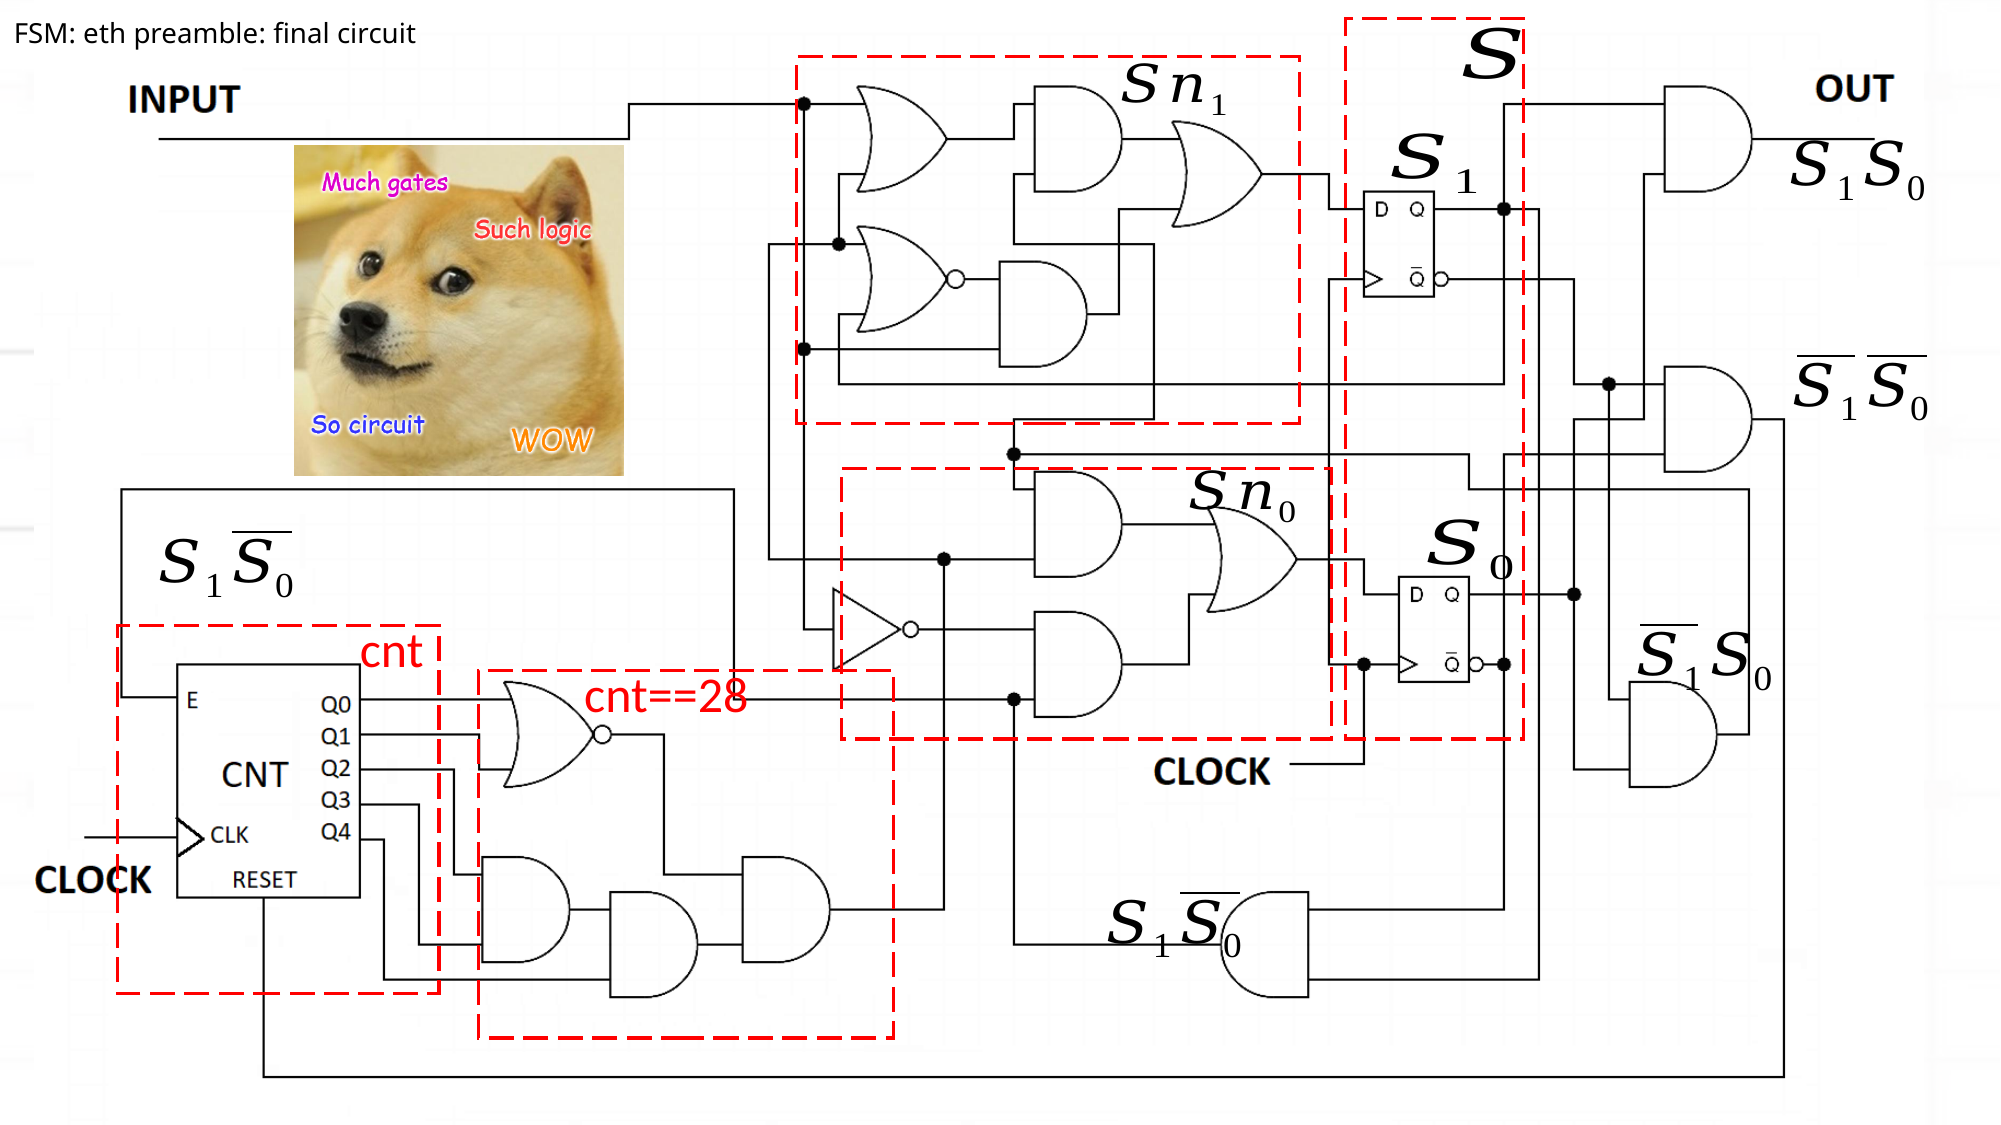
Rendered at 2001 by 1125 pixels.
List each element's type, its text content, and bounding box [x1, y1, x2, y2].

picture [34, 0, 1924, 1125]
title FSM: eth preamble: final circuit [0, 11, 34, 57]
